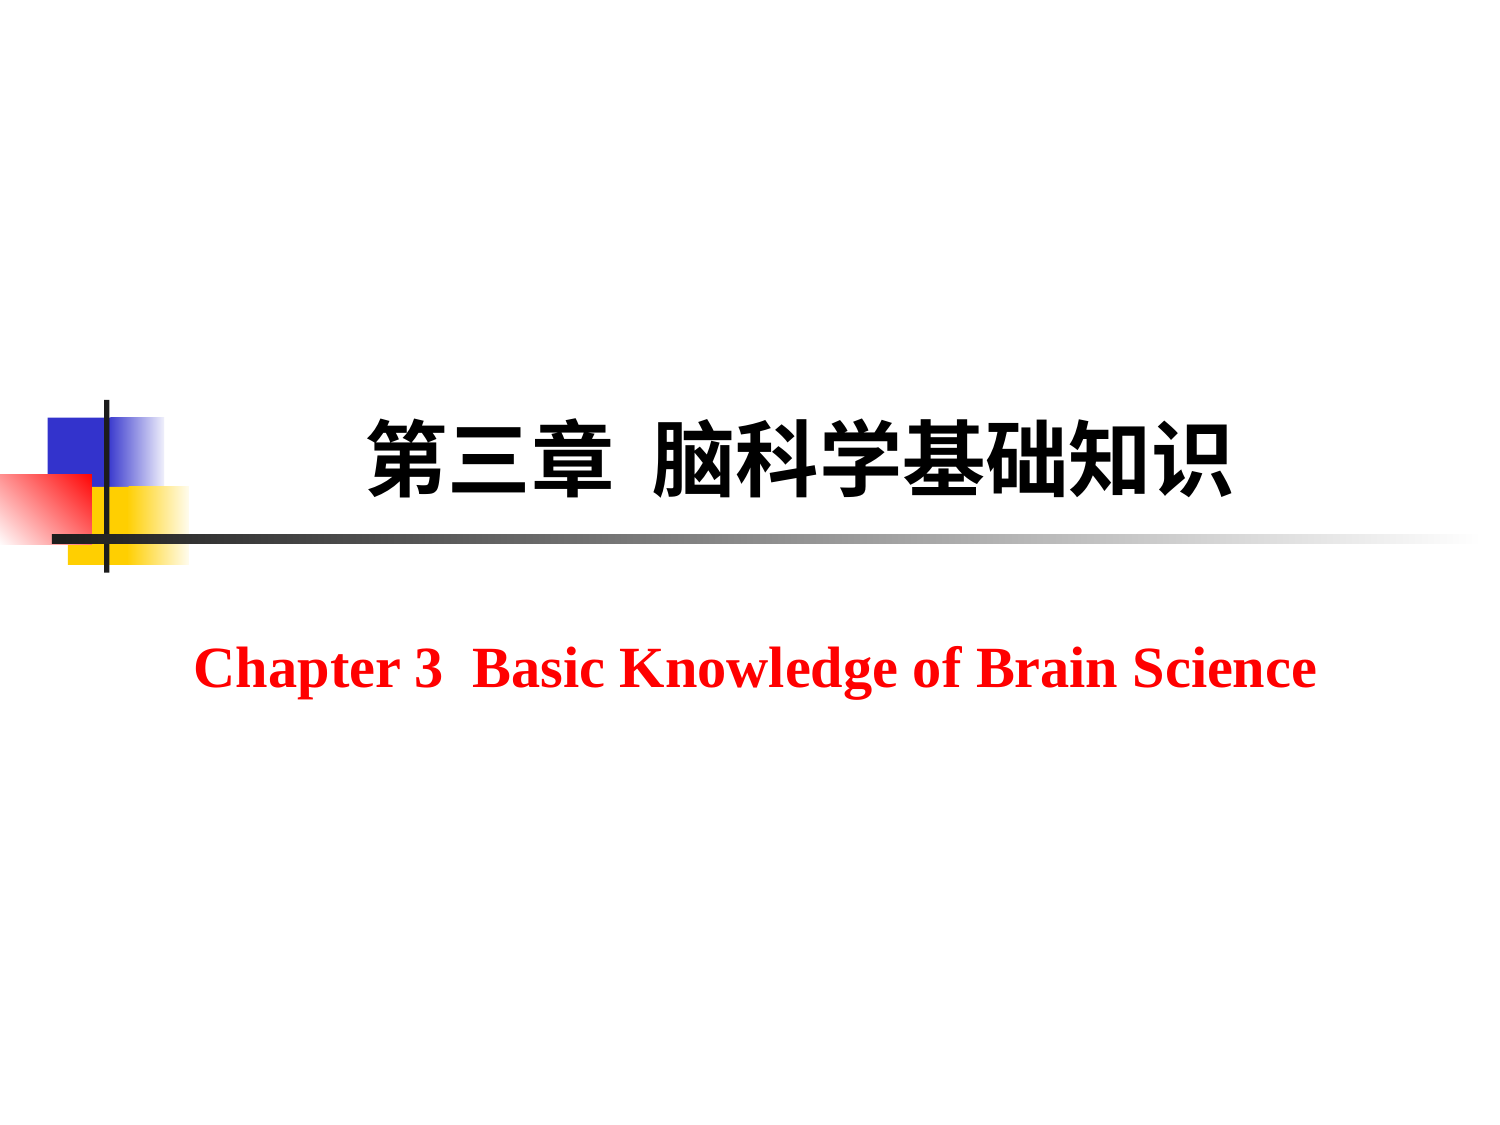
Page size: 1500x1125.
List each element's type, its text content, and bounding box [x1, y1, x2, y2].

subtitle Chapter 3 Basic Knowledge of Brain Science [76, 621, 1436, 717]
title 第三章 脑科学基础知识 [162, 274, 1438, 516]
